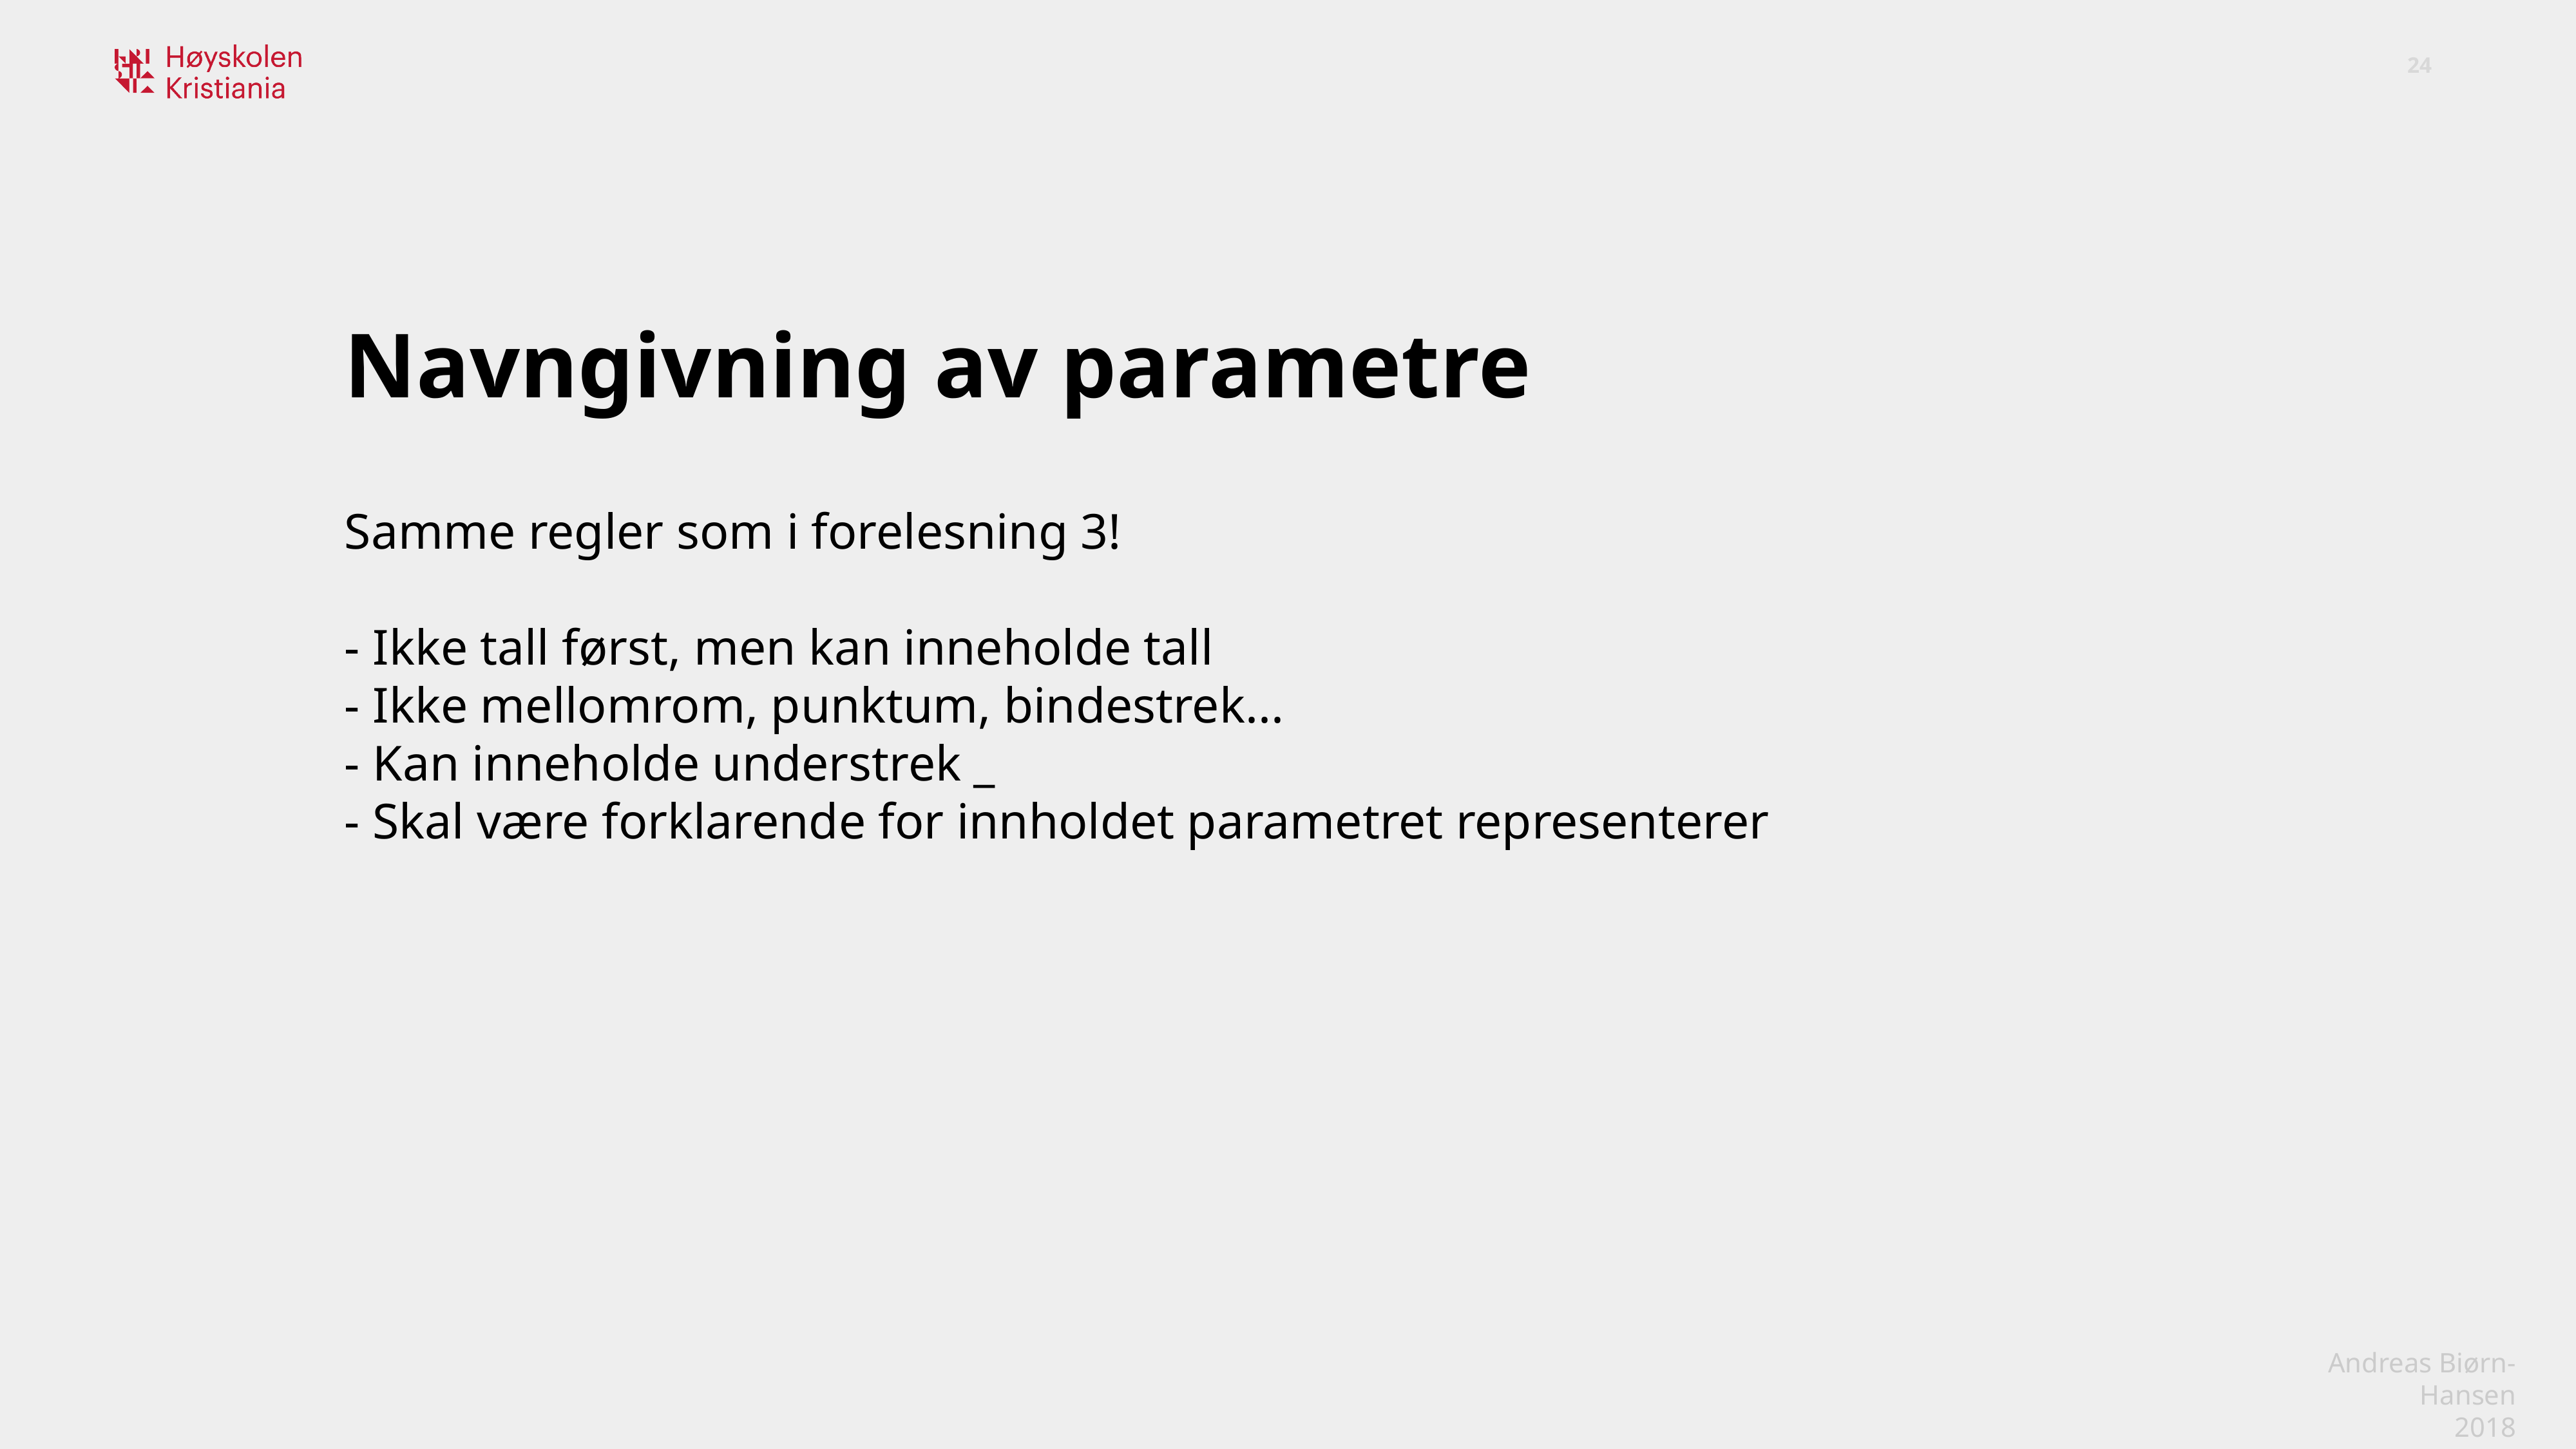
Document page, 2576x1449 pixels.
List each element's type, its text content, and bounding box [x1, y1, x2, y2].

picture [160, 35, 314, 135]
text_box Samme regler som i forelesning 3! - Ikke tall først, men kan inneholde tall - Ikke mellomrom, punktum, bindestrek... - Kan inneholde understrek _ - Skal være forklarende for innholdet parametret representerer [335, 496, 2384, 959]
picture [115, 49, 157, 95]
text_box Navngivning av parametre [334, 304, 1857, 488]
